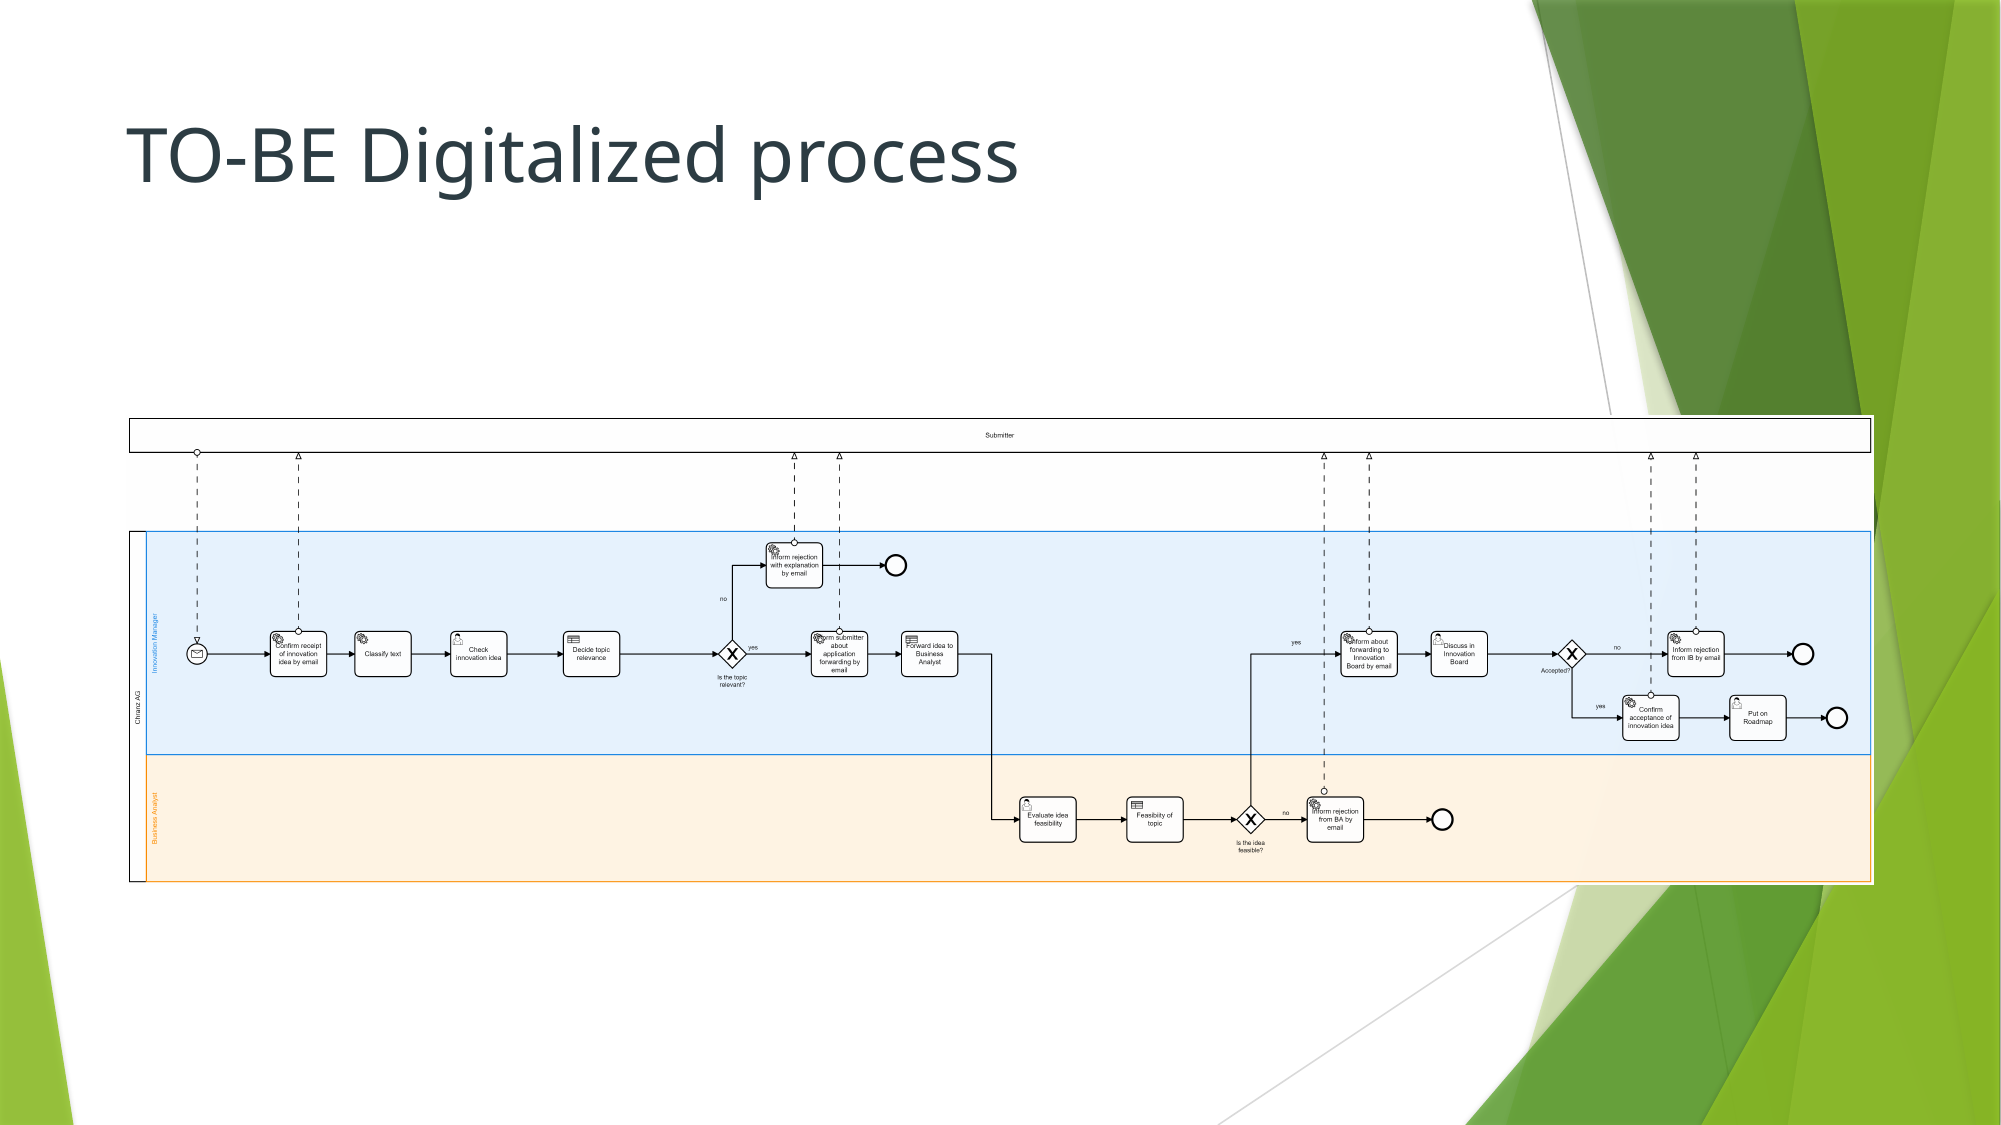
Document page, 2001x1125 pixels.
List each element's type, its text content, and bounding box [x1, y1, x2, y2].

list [126, 415, 1874, 885]
title TO-BE Digitalized process [111, 99, 1522, 317]
